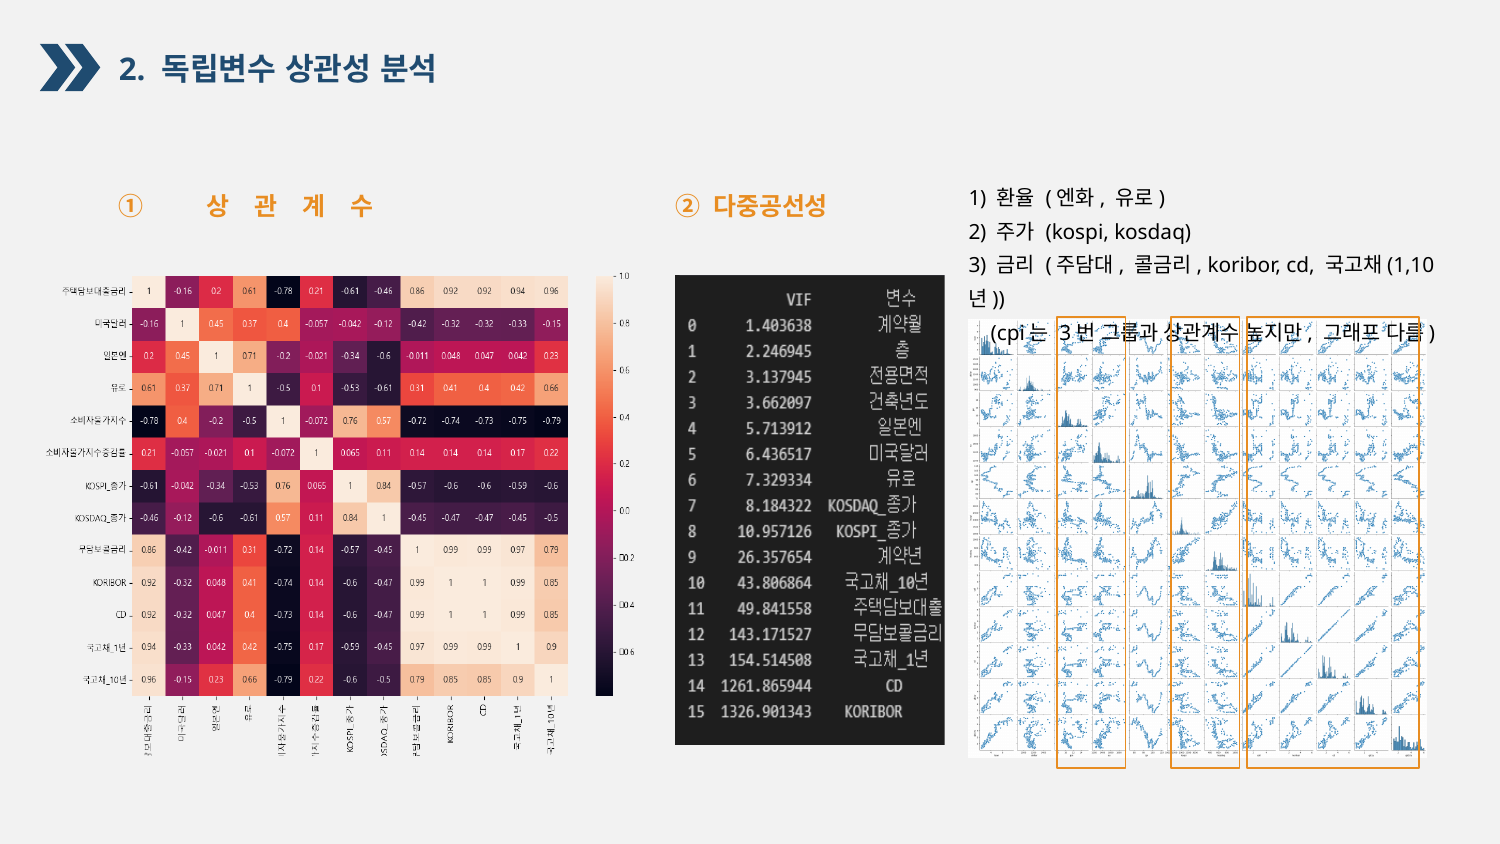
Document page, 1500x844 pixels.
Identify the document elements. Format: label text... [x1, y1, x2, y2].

picture [44, 255, 637, 756]
text_box 1) 환율 (엔화, 유로) 2) 주가 (kospi, kosdaq) 3) 금리 (주담대, 콜금리, koribor, cd, 국고채(1,10년)) (cpi는 3번 그룹과 상관계수 높지만, 그래프 다름) [968, 175, 1469, 345]
picture [968, 319, 1427, 758]
text_box 2. 독립변수 상관성 분석 [103, 34, 521, 102]
text_box ② 다중공선성 [675, 175, 907, 221]
picture [104, 37, 360, 107]
text_box ① 상관계수 [118, 175, 400, 246]
picture [674, 275, 945, 746]
